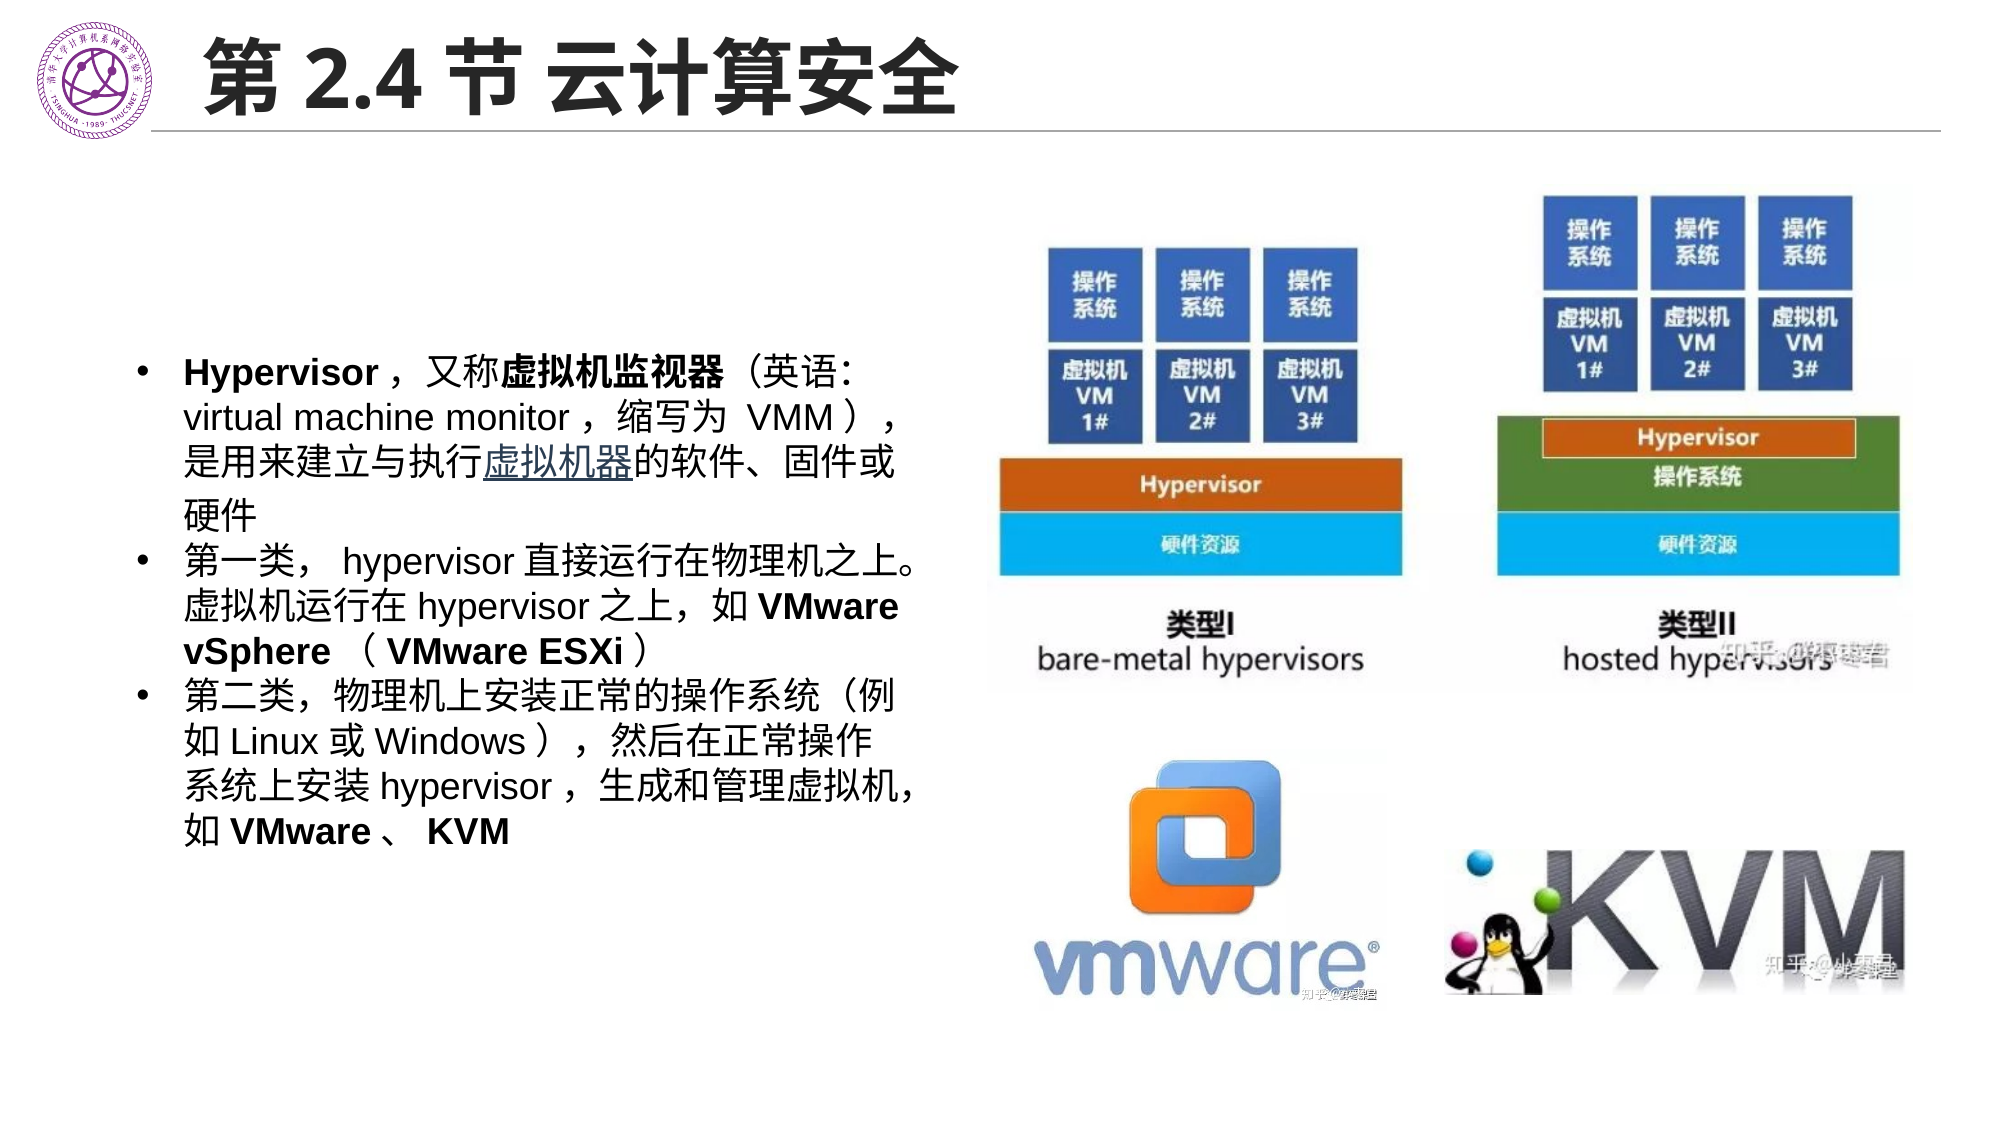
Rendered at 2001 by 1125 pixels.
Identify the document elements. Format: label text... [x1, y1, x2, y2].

text_box Hypervisor，又称虚拟机监视器（英语：virtual machine monitor，缩写为 VMM），是用来建立与执行虚拟机器的软件、固件或硬件 第一类，hypervisor直接运行在物理机之上。虚拟机运行在hypervisor之上，如VMware vSphere（VMware ESXi） 第二类，物理机上安装正常的操作系统（例如Linux或Windows），然后在正常操作系统上安装hypervisor，生成和管理虚拟机，如VMware、KVM [121, 340, 917, 860]
picture [1024, 749, 1387, 1011]
picture [37, 22, 152, 139]
picture [987, 184, 1913, 693]
picture [1444, 849, 1913, 995]
title 第2.4节 云计算安全 [185, 22, 1863, 142]
